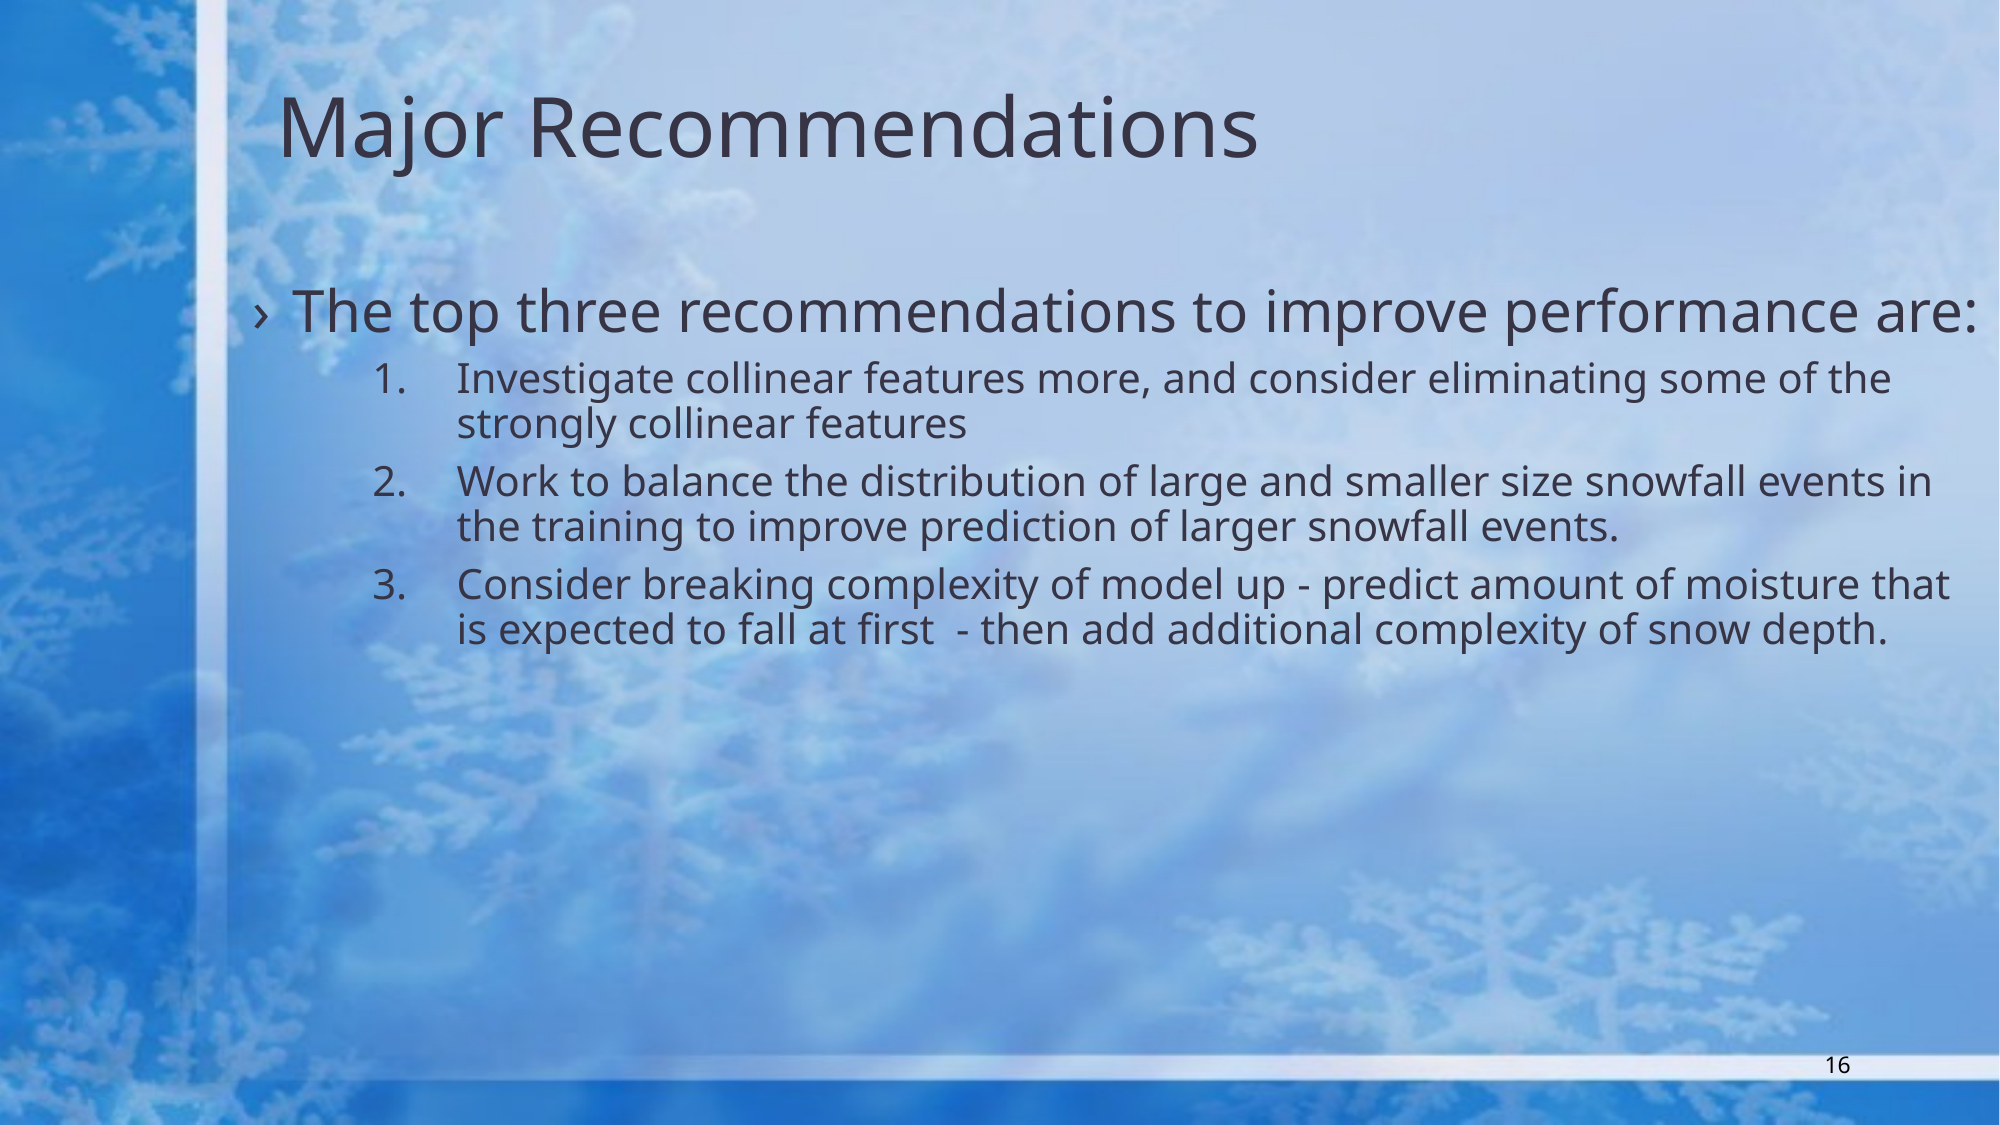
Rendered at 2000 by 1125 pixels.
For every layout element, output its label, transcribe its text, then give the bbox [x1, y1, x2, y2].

title Major Recommendations [261, 29, 1867, 233]
slide_number 16 [1766, 1036, 1867, 1096]
list The top three recommendations to improve performance are: Investigate collinear features more, and consider eliminating some of the strongly collinear features Work to balance the distribution of large and smaller size snowfall events in the training to improve prediction of larger snowfall events. Consider breaking complexity of model up - predict amount of moisture that is expected to fall at first - then add additional complexity of snow depth. [237, 275, 2000, 1125]
picture [0, 0, 2000, 1125]
